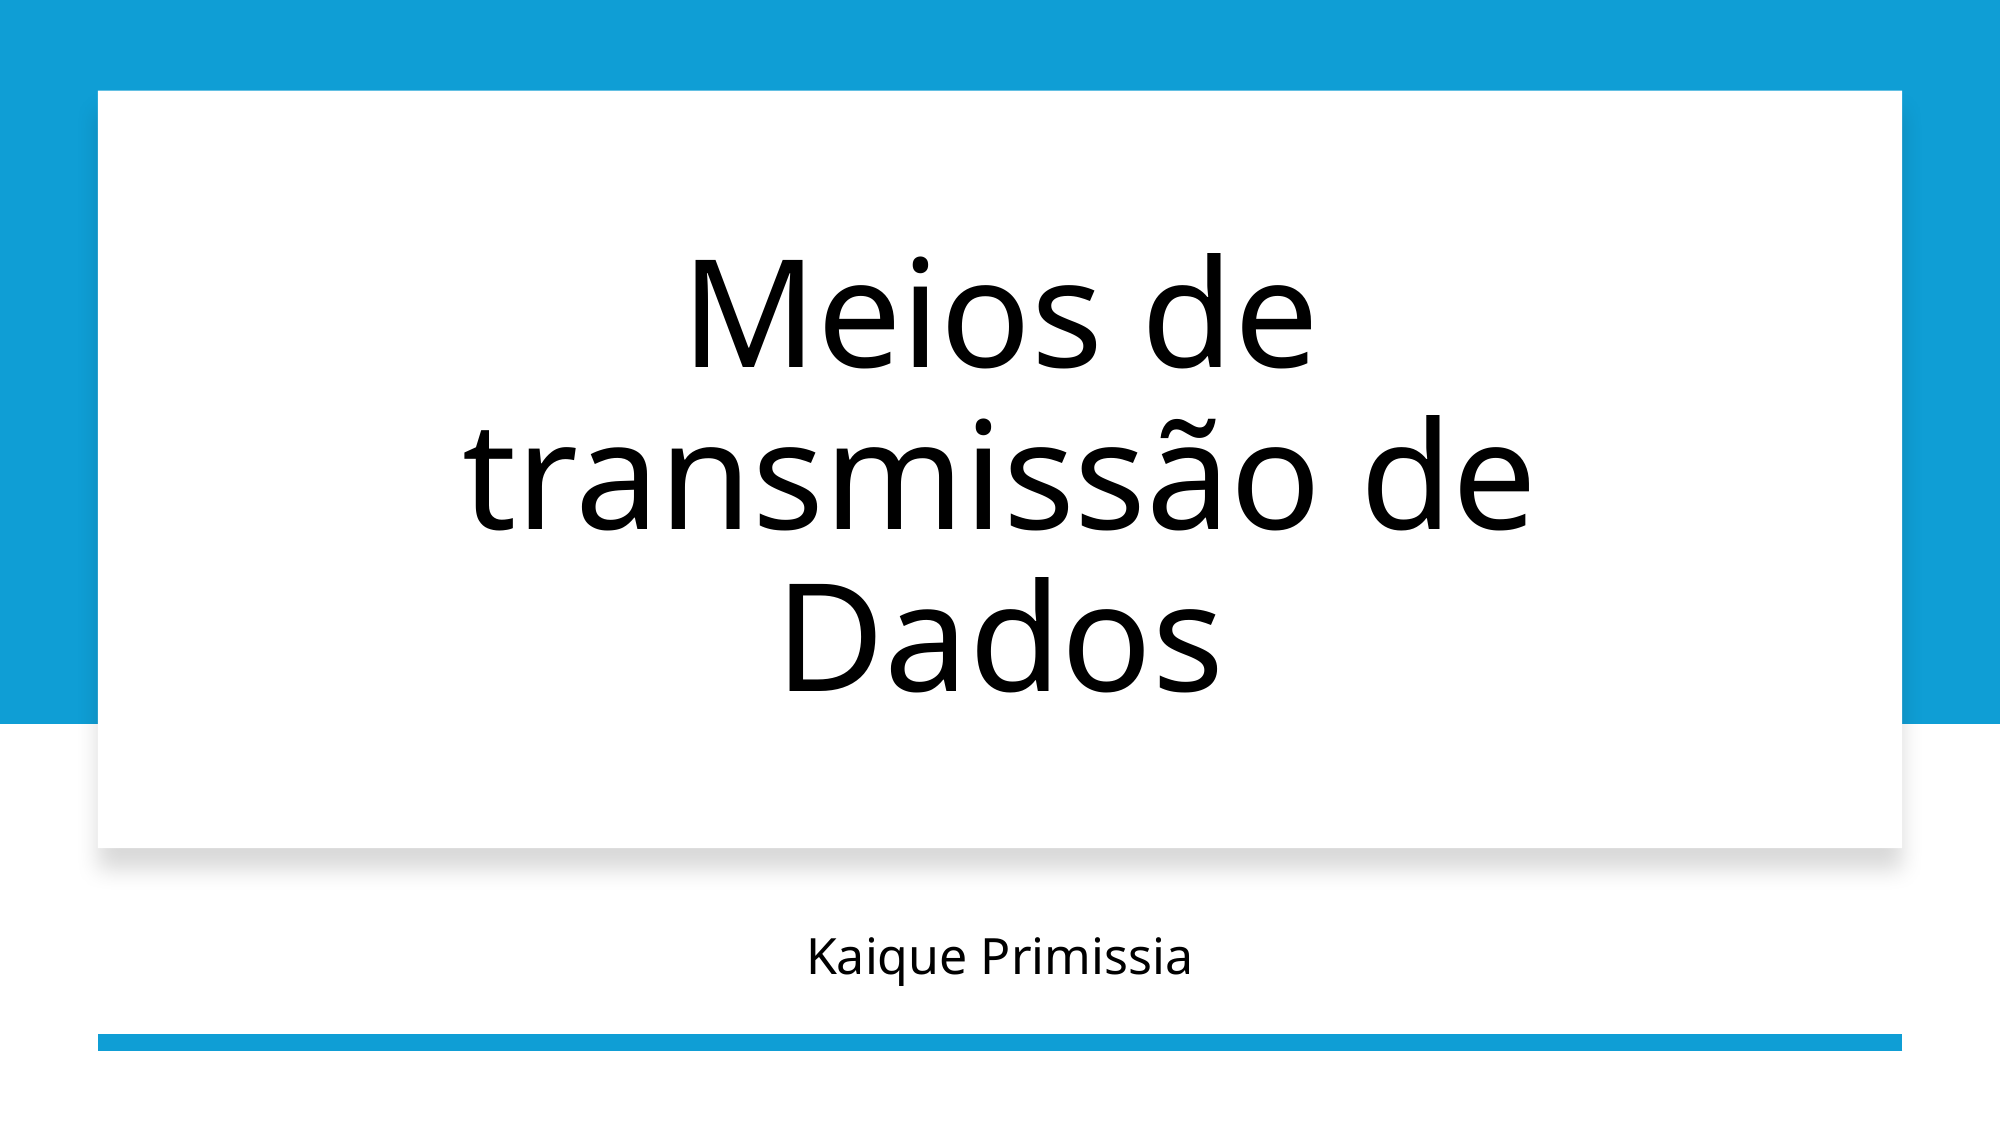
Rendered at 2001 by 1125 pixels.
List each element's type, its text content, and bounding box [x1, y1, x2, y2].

text_box [0, 0, 2000, 725]
text_box [96, 89, 1904, 850]
text_box [0, 725, 2000, 1125]
subtitle Kaique Primissia [249, 904, 1750, 1012]
title Meios de transmissão de Dados [249, 212, 1750, 750]
